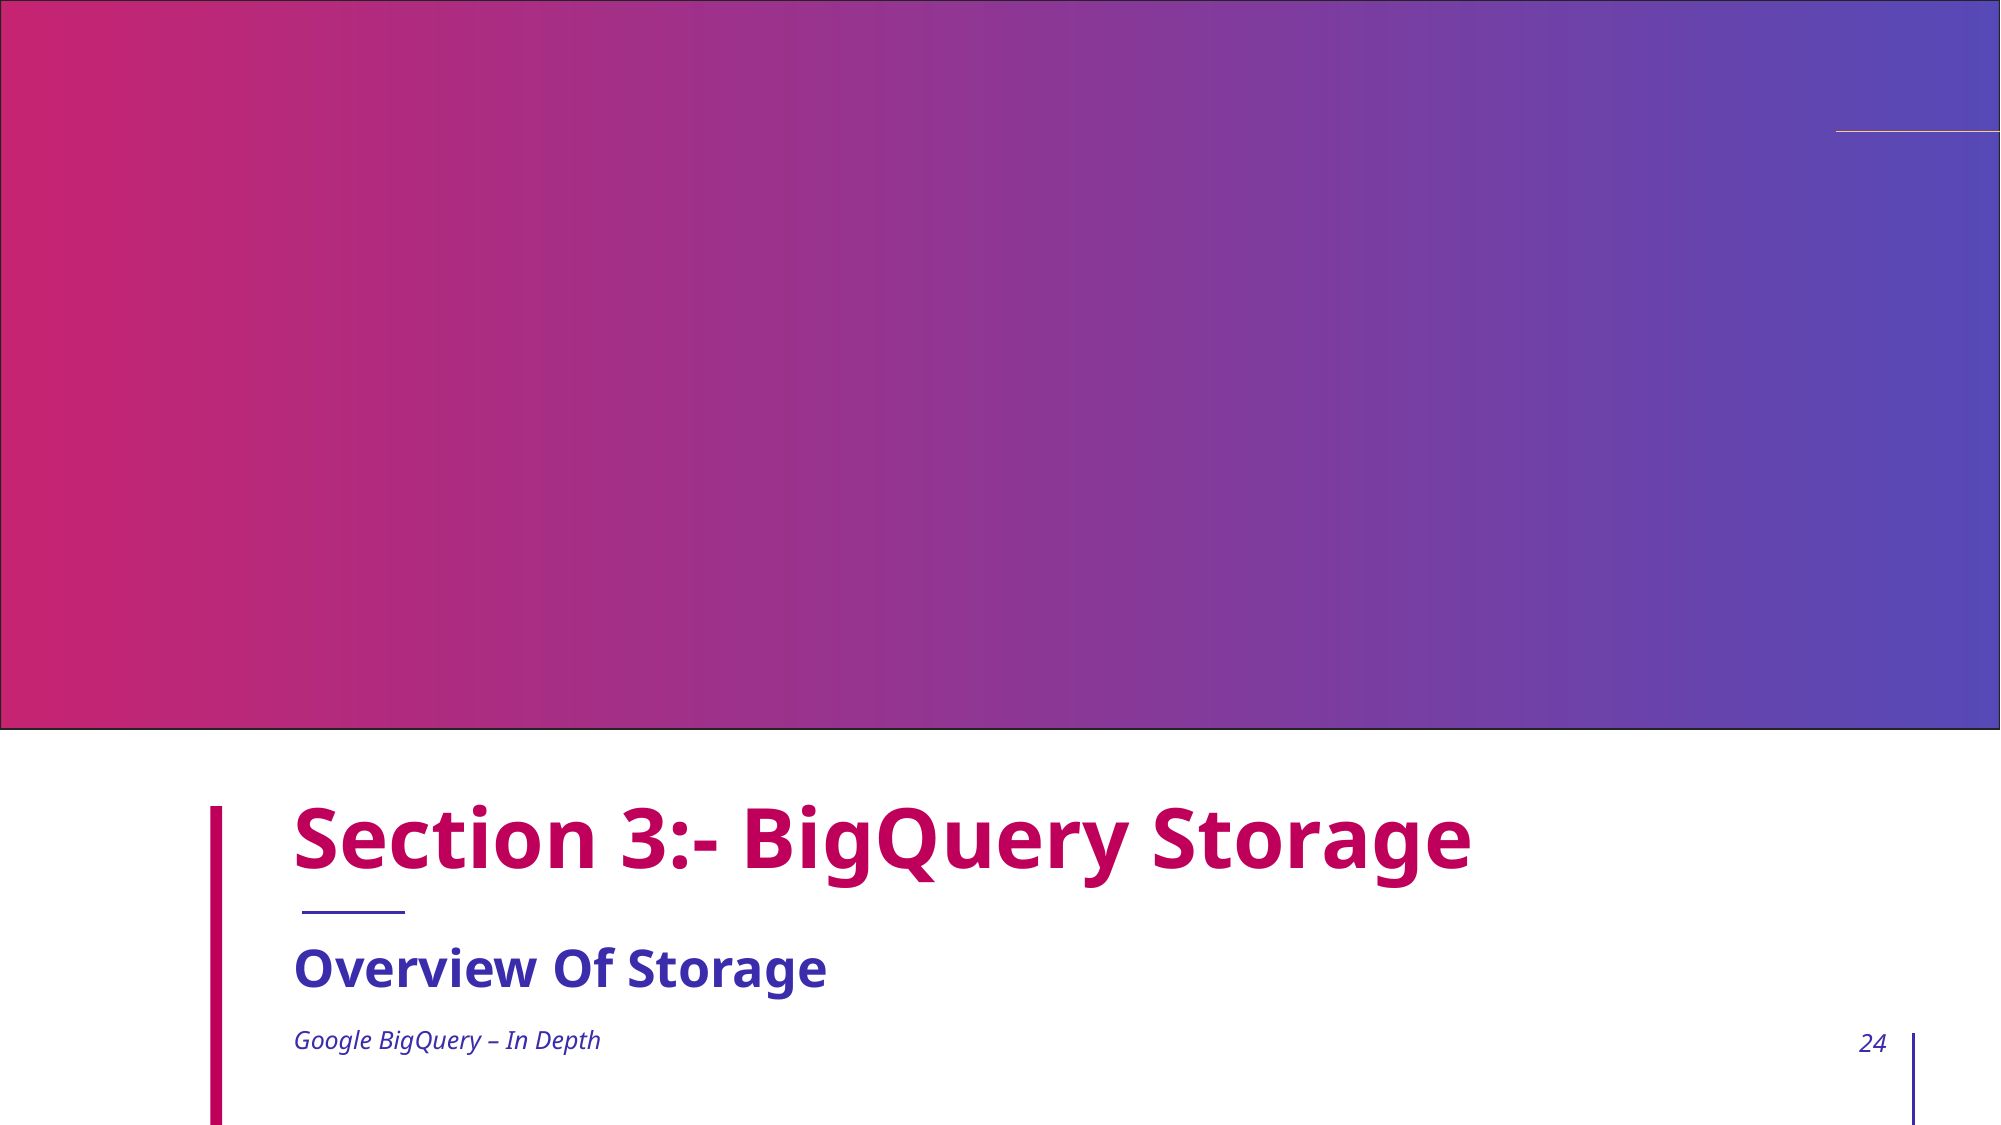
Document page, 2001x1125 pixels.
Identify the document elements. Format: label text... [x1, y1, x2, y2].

title Section 3:- BigQuery Storage [278, 744, 1819, 895]
slide_number 24 [1451, 1015, 1902, 1075]
list Overview Of Storage [278, 935, 1819, 1022]
footer Google BigQuery – In Depth [278, 1022, 708, 1074]
